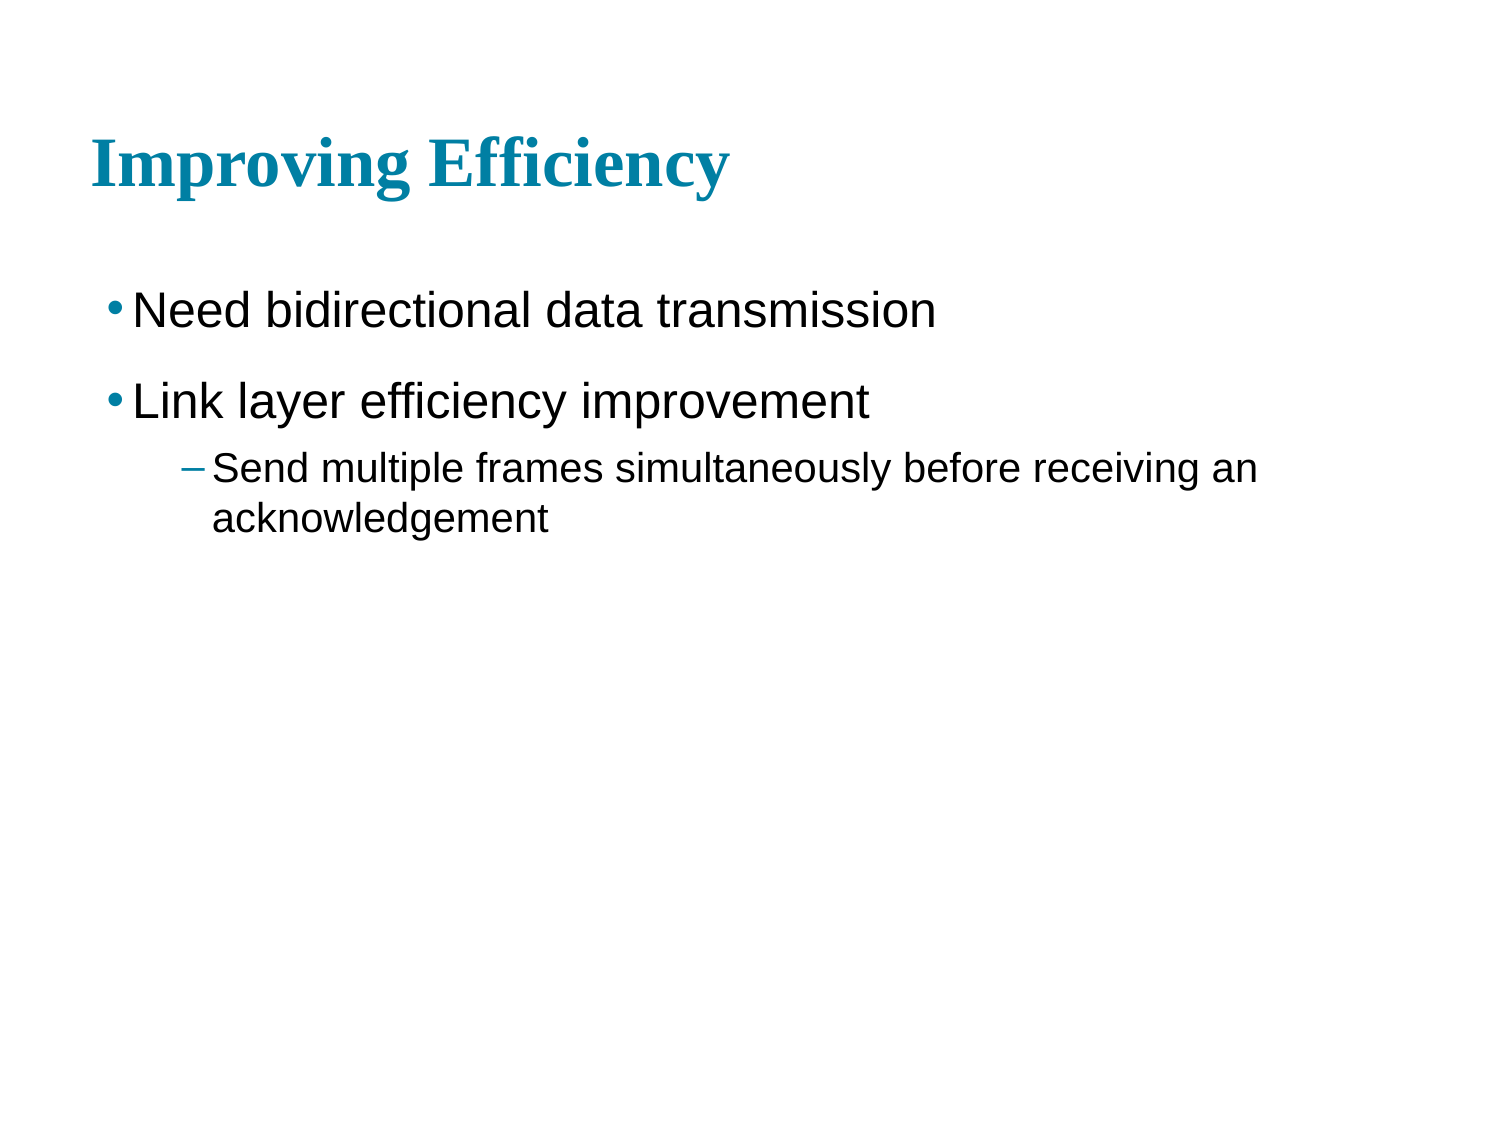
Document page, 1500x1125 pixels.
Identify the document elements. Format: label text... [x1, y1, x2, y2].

title Improving Efficiency [75, 35, 1425, 216]
list Need bidirectional data transmission Link layer efficiency improvement Send multiple frames simultaneously before receiving an acknowledgement [75, 262, 1425, 1005]
